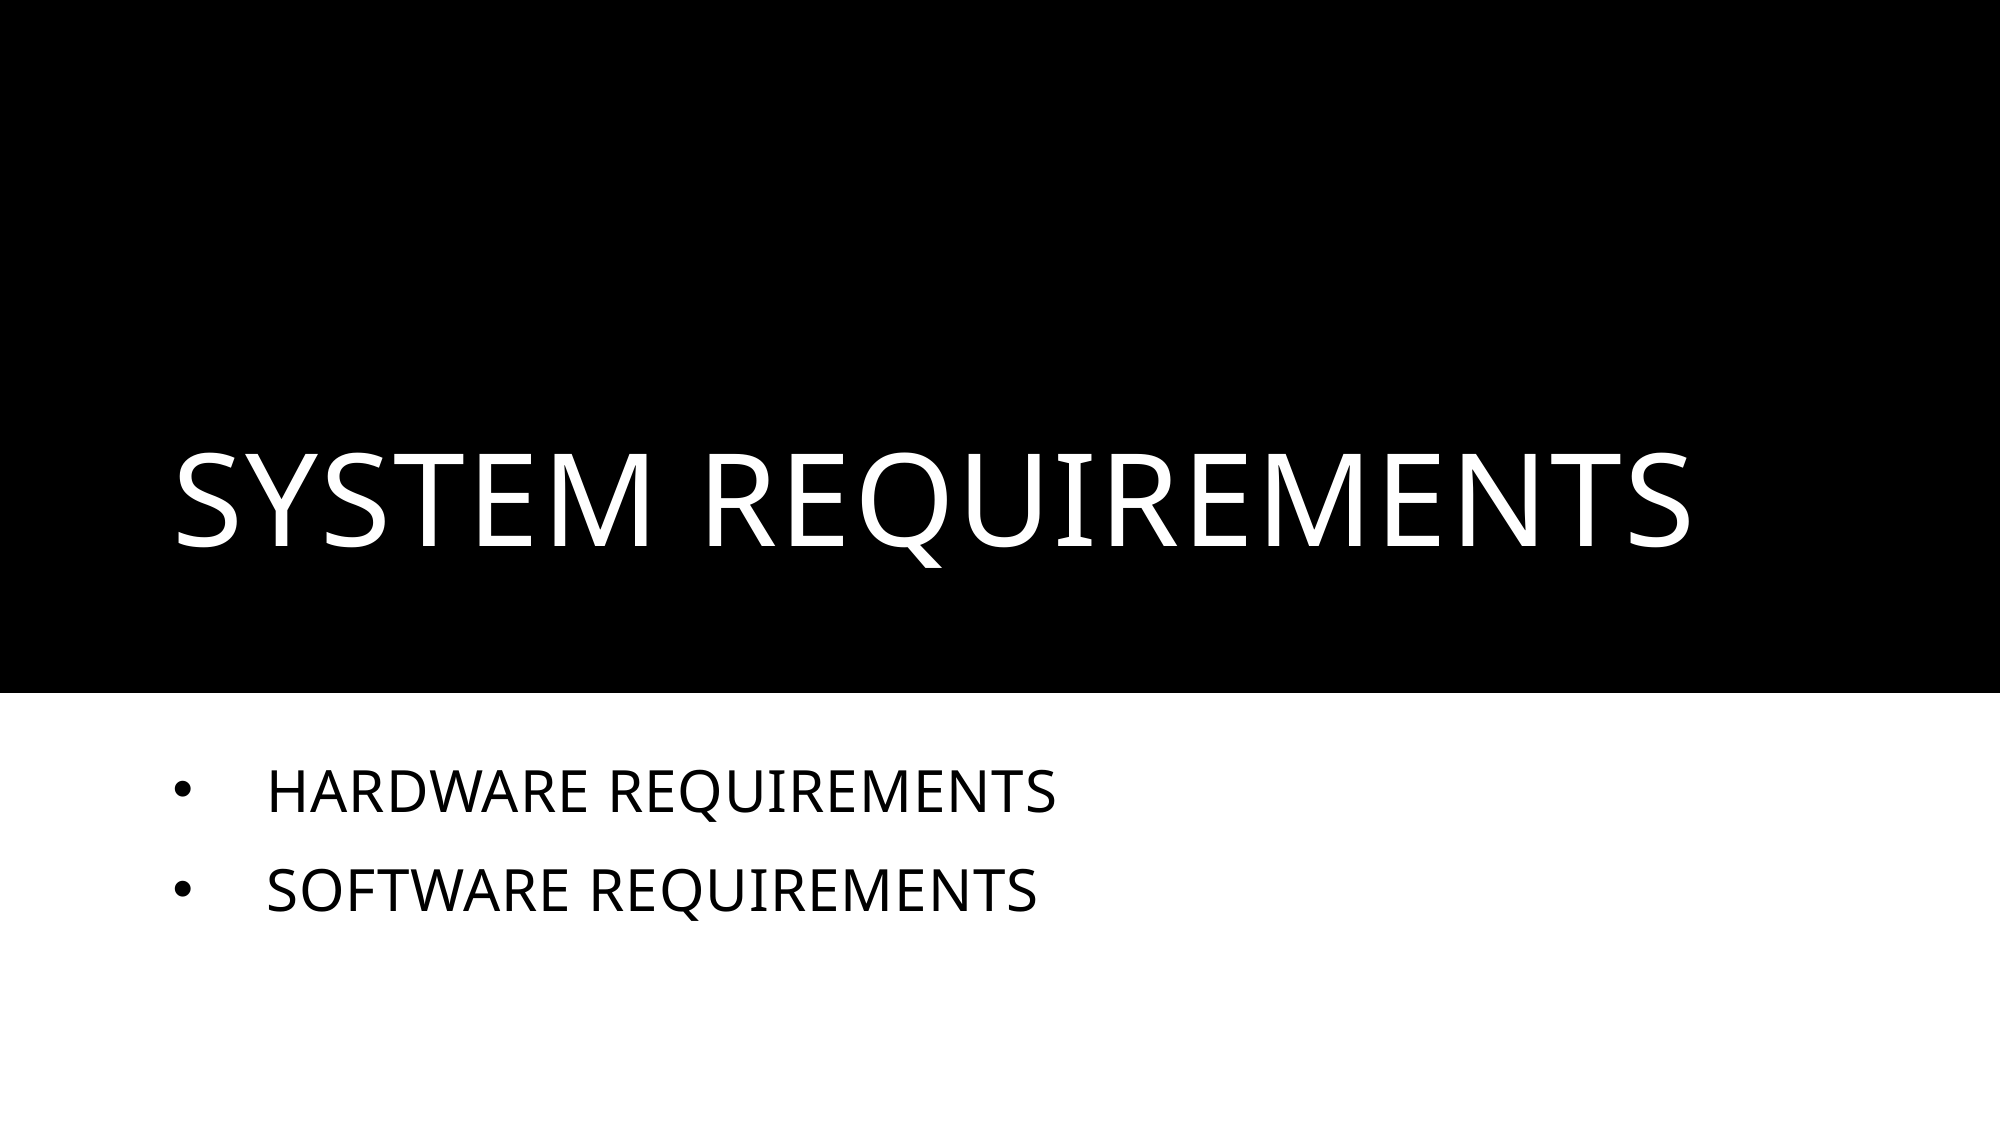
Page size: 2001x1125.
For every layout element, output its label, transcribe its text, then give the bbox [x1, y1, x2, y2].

list HARDWARE REQUIREMENTS SOFTWARE REQUIREMENTS [157, 745, 1842, 999]
title SYSTEM REQUIREMENTS [157, 409, 1719, 582]
